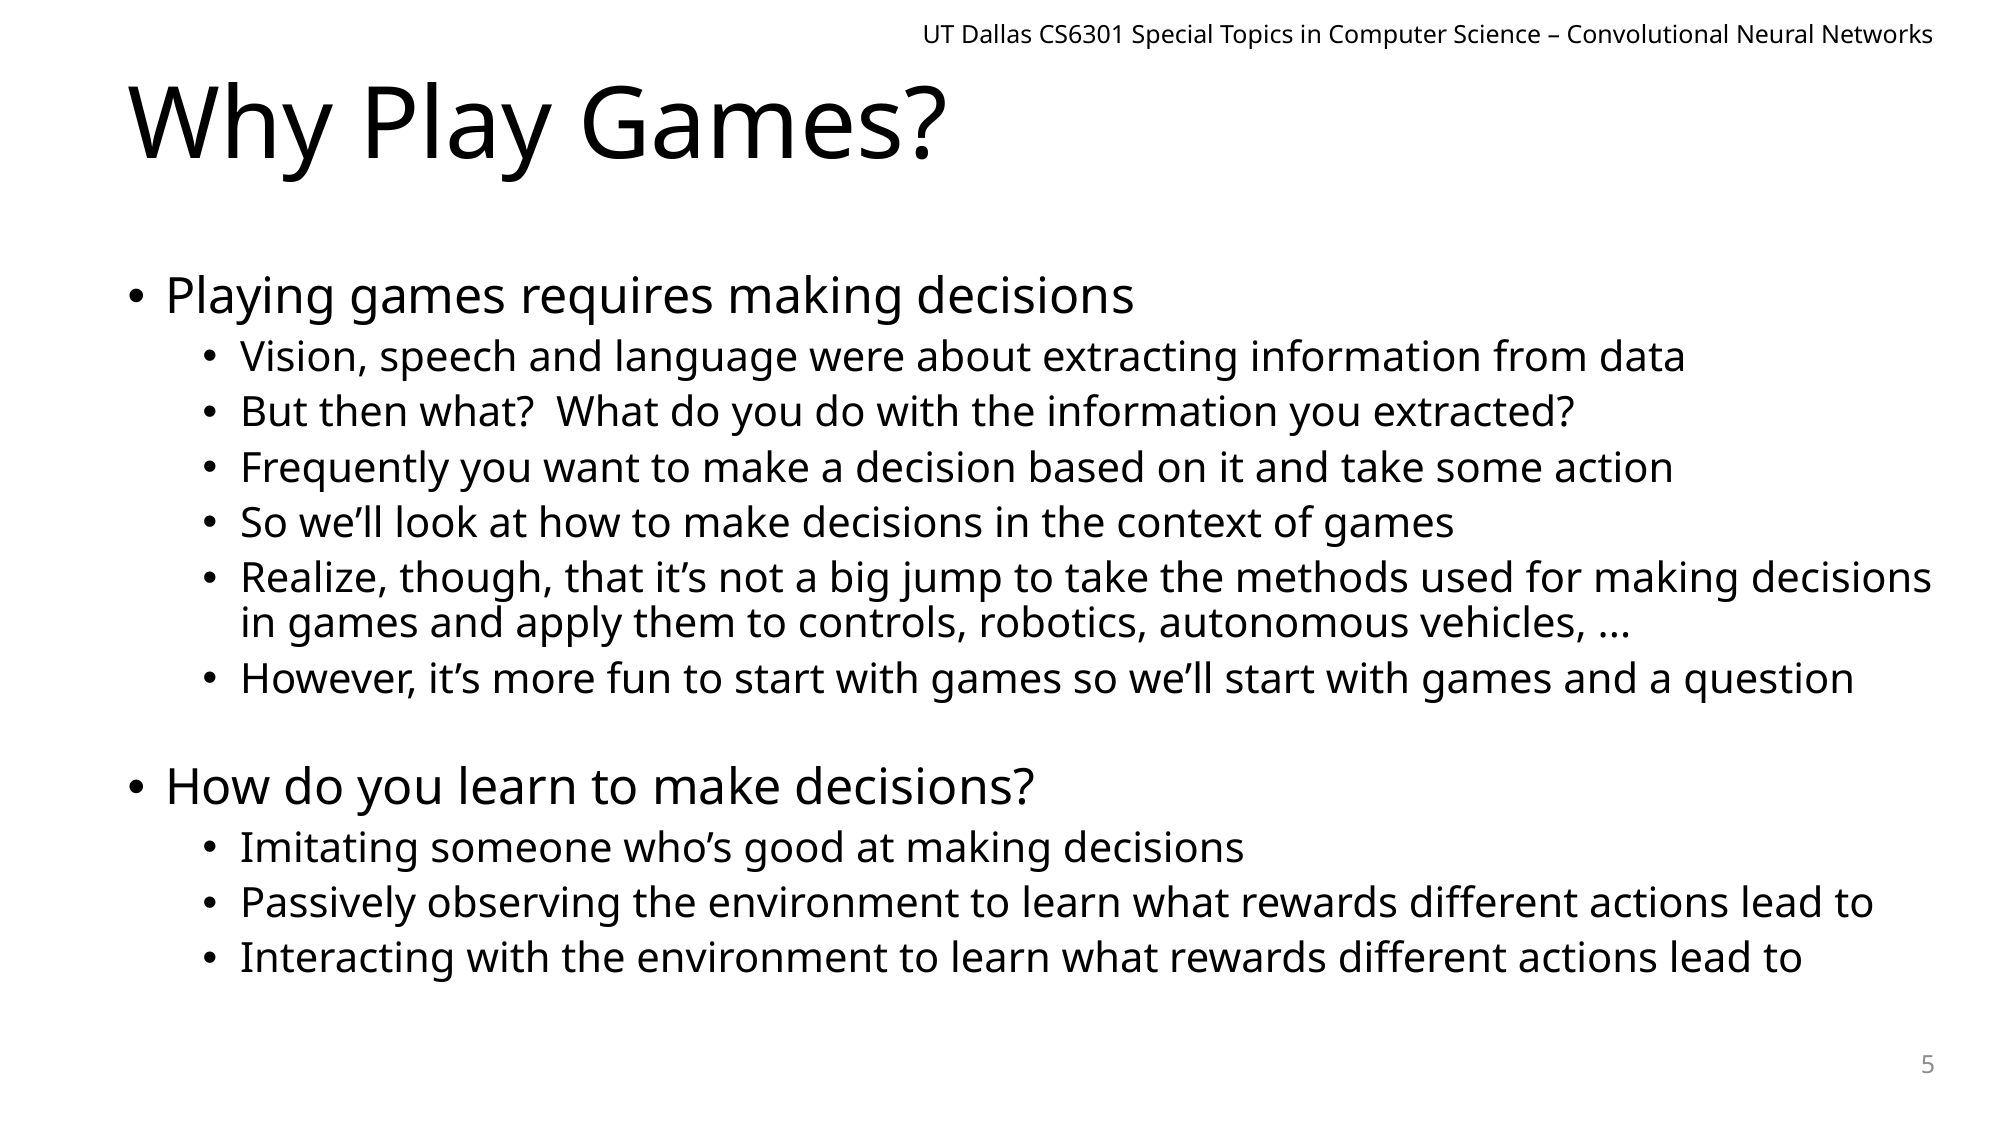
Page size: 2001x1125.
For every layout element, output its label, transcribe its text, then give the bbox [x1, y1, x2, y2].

title Why Play Games? [112, 63, 1838, 189]
list Playing games requires making decisions Vision, speech and language were about extracting information from data But then what? What do you do with the information you extracted? Frequently you want to make a decision based on it and take some action So we’ll look at how to make decisions in the context of games Realize, though, that it’s not a big jump to take the methods used for making decisions in games and apply them to controls, robotics, autonomous vehicles, ... However, it’s more fun to start with games so we’ll start with games and a question How do you learn to make decisions? Imitating someone who’s good at making decisions Passively observing the environment to learn what rewards different actions lead to Interacting with the environment to learn what rewards different actions lead to [112, 263, 1950, 1043]
text_box UT Dallas CS6301 Special Topics in Computer Science – Convolutional Neural Networks [899, 11, 1950, 56]
slide_number 5 [1500, 1036, 1950, 1096]
